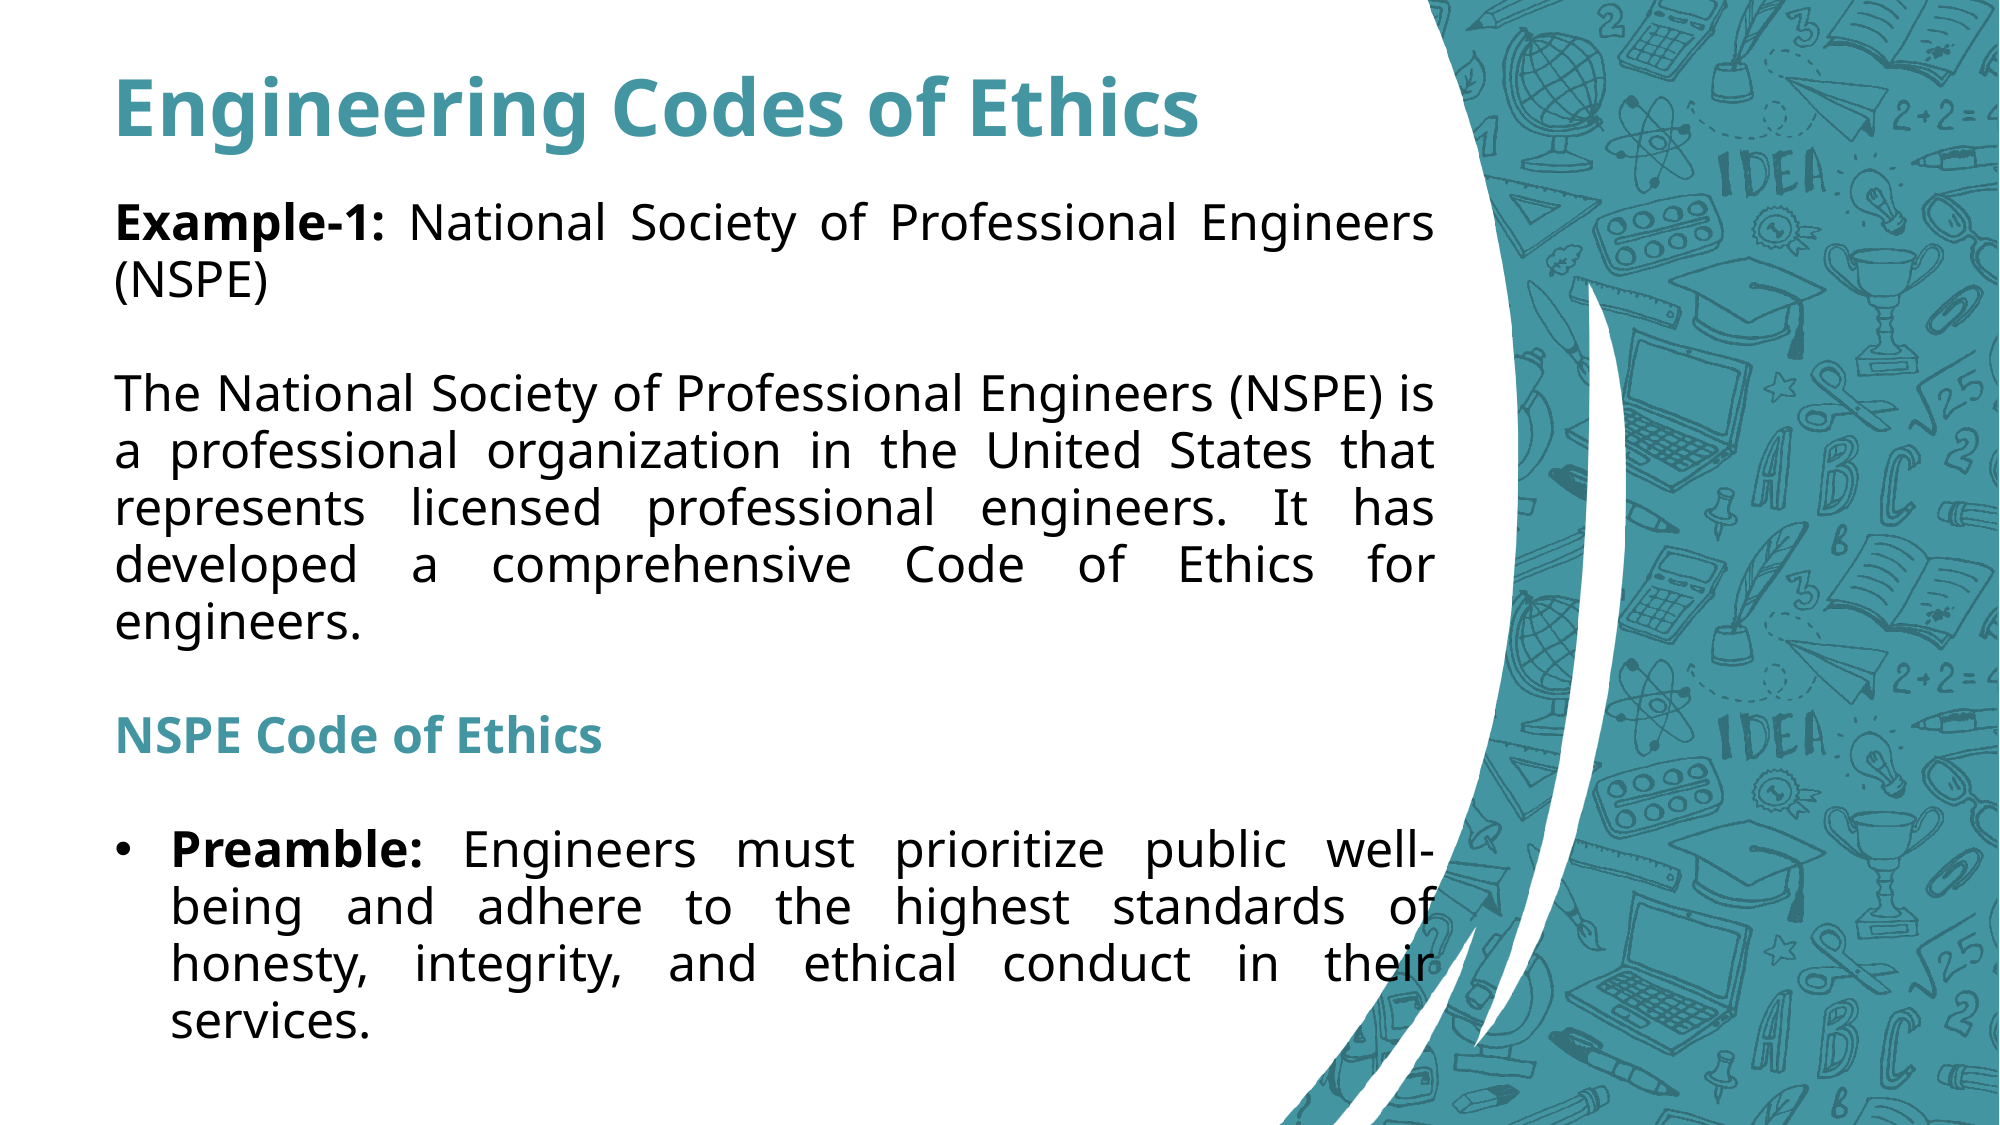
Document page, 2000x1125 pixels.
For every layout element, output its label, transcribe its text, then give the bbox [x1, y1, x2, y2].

picture [0, 0, 1998, 1125]
title Engineering Codes of Ethics [92, 62, 1225, 172]
text_box Example-1: National Society of Professional Engineers (NSPE) The National Society of Professional Engineers (NSPE) is a professional organization in the United States that represents licensed professional engineers. It has developed a comprehensive Code of Ethics for engineers. NSPE Code of Ethics Preamble: Engineers must prioritize public well-being and adhere to the highest standards of honesty, integrity, and ethical conduct in their services. [99, 187, 1451, 1125]
